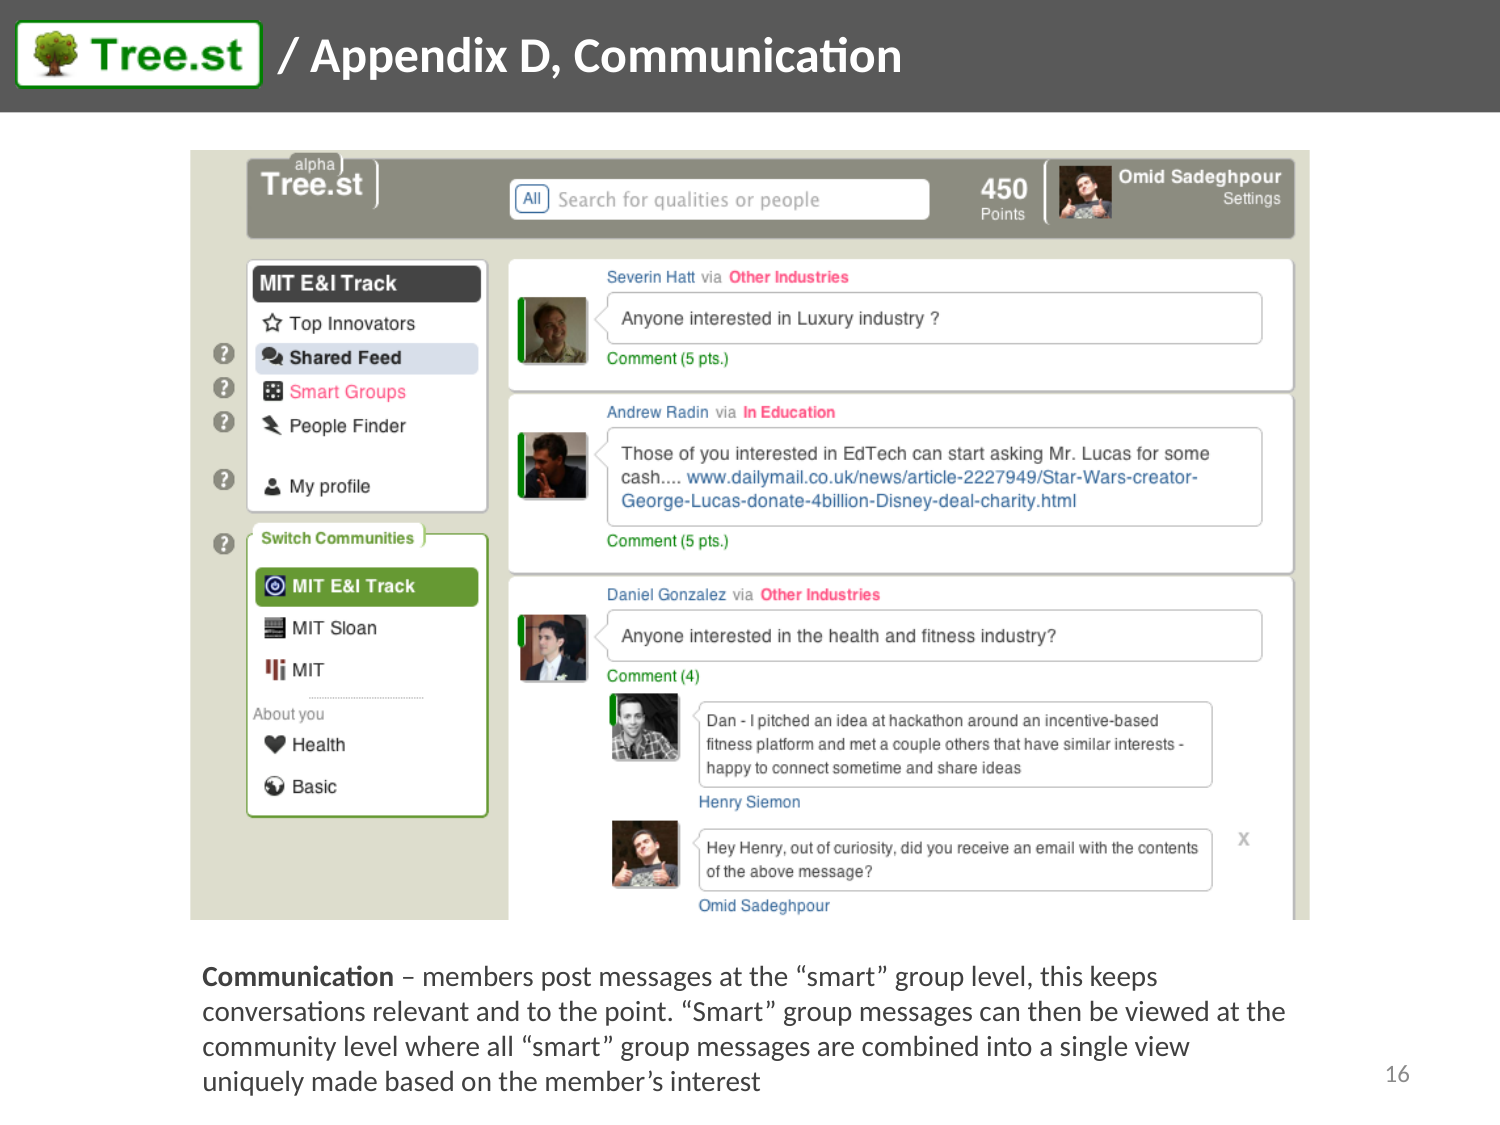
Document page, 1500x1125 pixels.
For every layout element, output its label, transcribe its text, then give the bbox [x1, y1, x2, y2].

picture [190, 149, 1310, 920]
slide_number 16 [1074, 1042, 1425, 1103]
text_box [0, 0, 1500, 115]
text_box / Appendix D, Communication [262, 15, 1388, 91]
text_box Communication – members post messages at the “smart” group level, this keeps conversations relevant and to the point. “Smart” group messages can then be viewed at the community level where all “smart” group messages are combined into a single view uniquely made based on the member’s interest [187, 949, 1313, 1105]
picture [15, 20, 263, 89]
